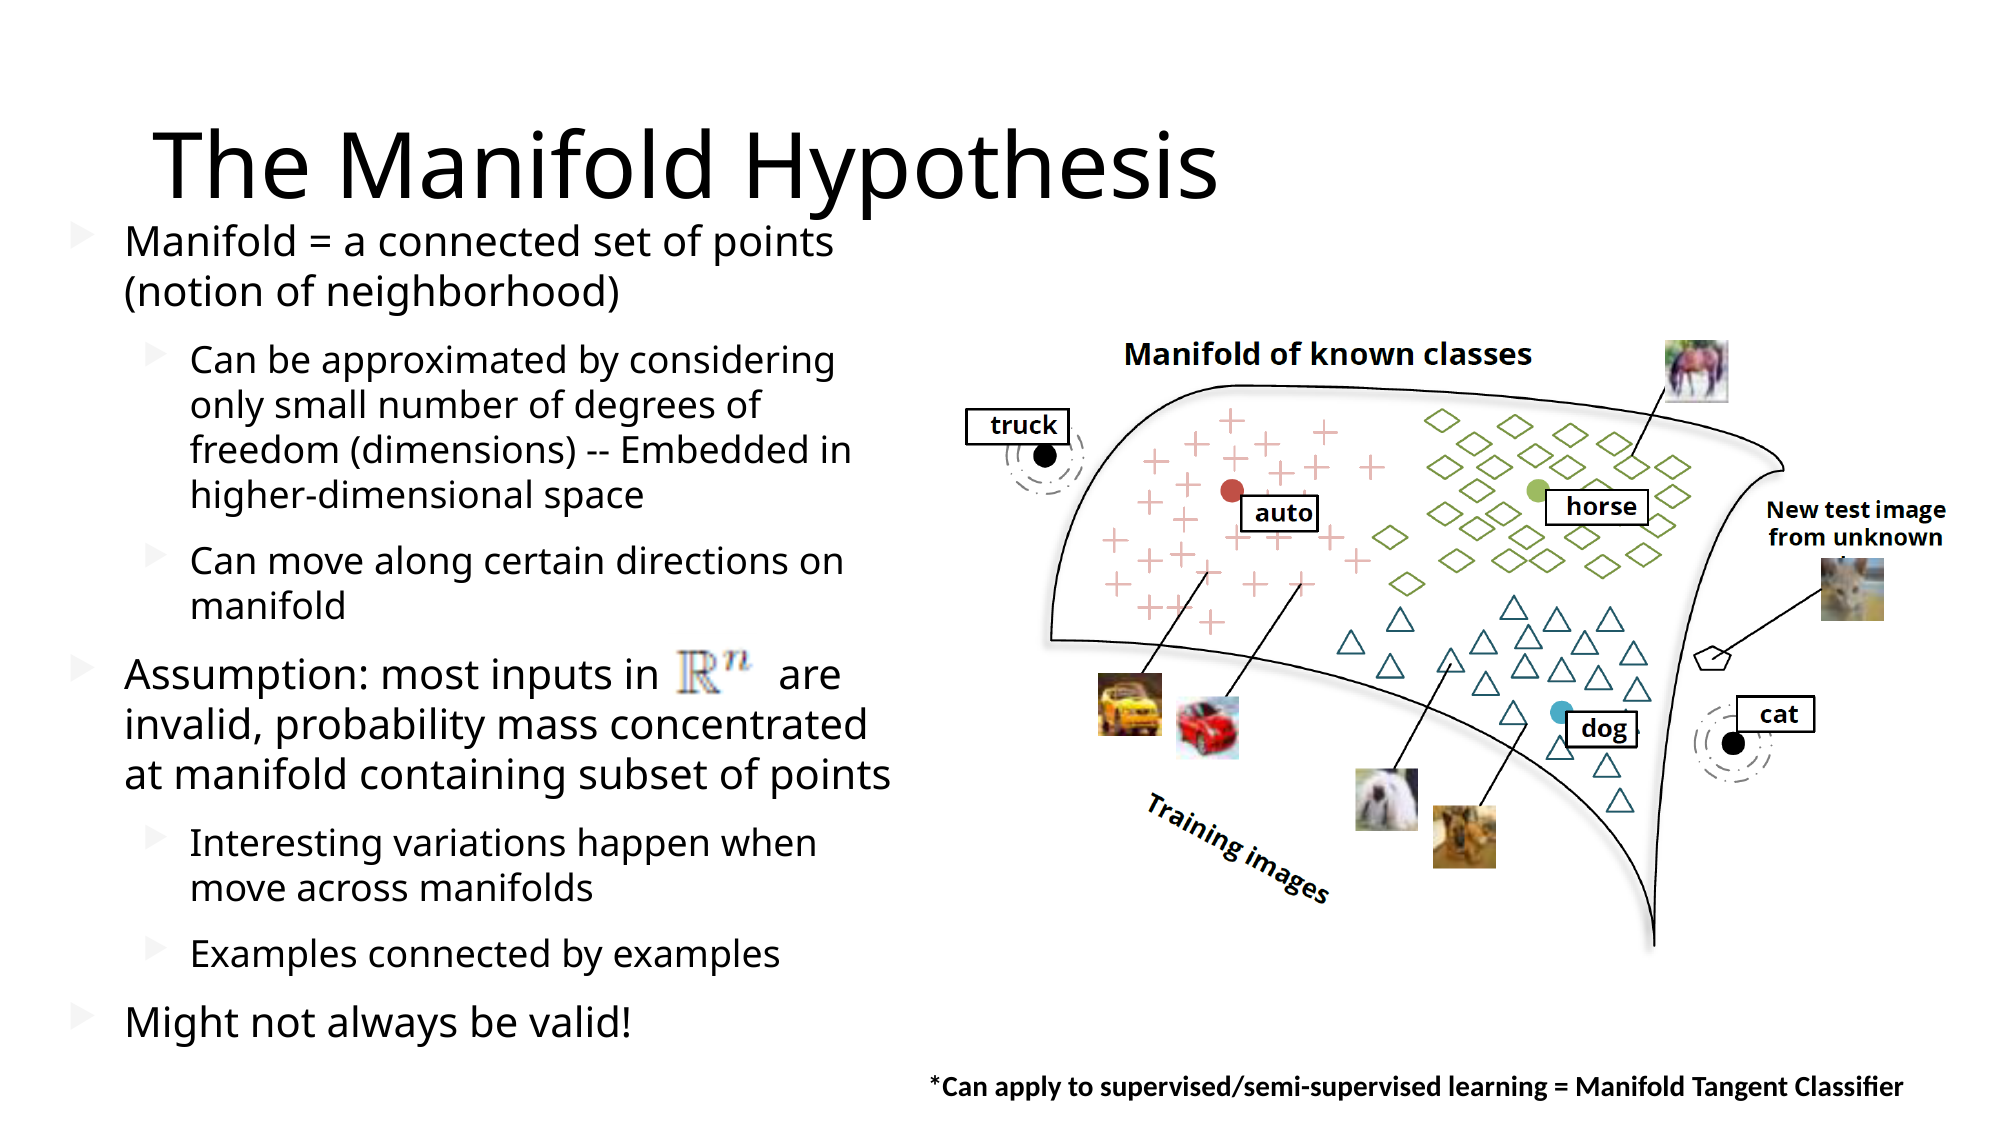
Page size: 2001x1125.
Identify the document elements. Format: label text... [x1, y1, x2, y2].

text_box *Can apply to supervised/semi-supervised learning = Manifold Tangent Classifier [922, 1059, 1921, 1110]
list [938, 288, 1982, 977]
text_box Manifold = a connected set of points (notion of neighborhood) Can be approximated by considering only small number of degrees of freedom (dimensions) -- Embedded in higher-dimensional space Can move along certain directions on manifold Assumption: most inputs in are invalid, probability mass concentrated at manifold containing subset of points Interesting variations happen when move across manifolds Examples connected by examples Might not always be valid! [52, 207, 922, 1125]
picture [668, 632, 757, 711]
title The Manifold Hypothesis [137, 59, 1863, 278]
